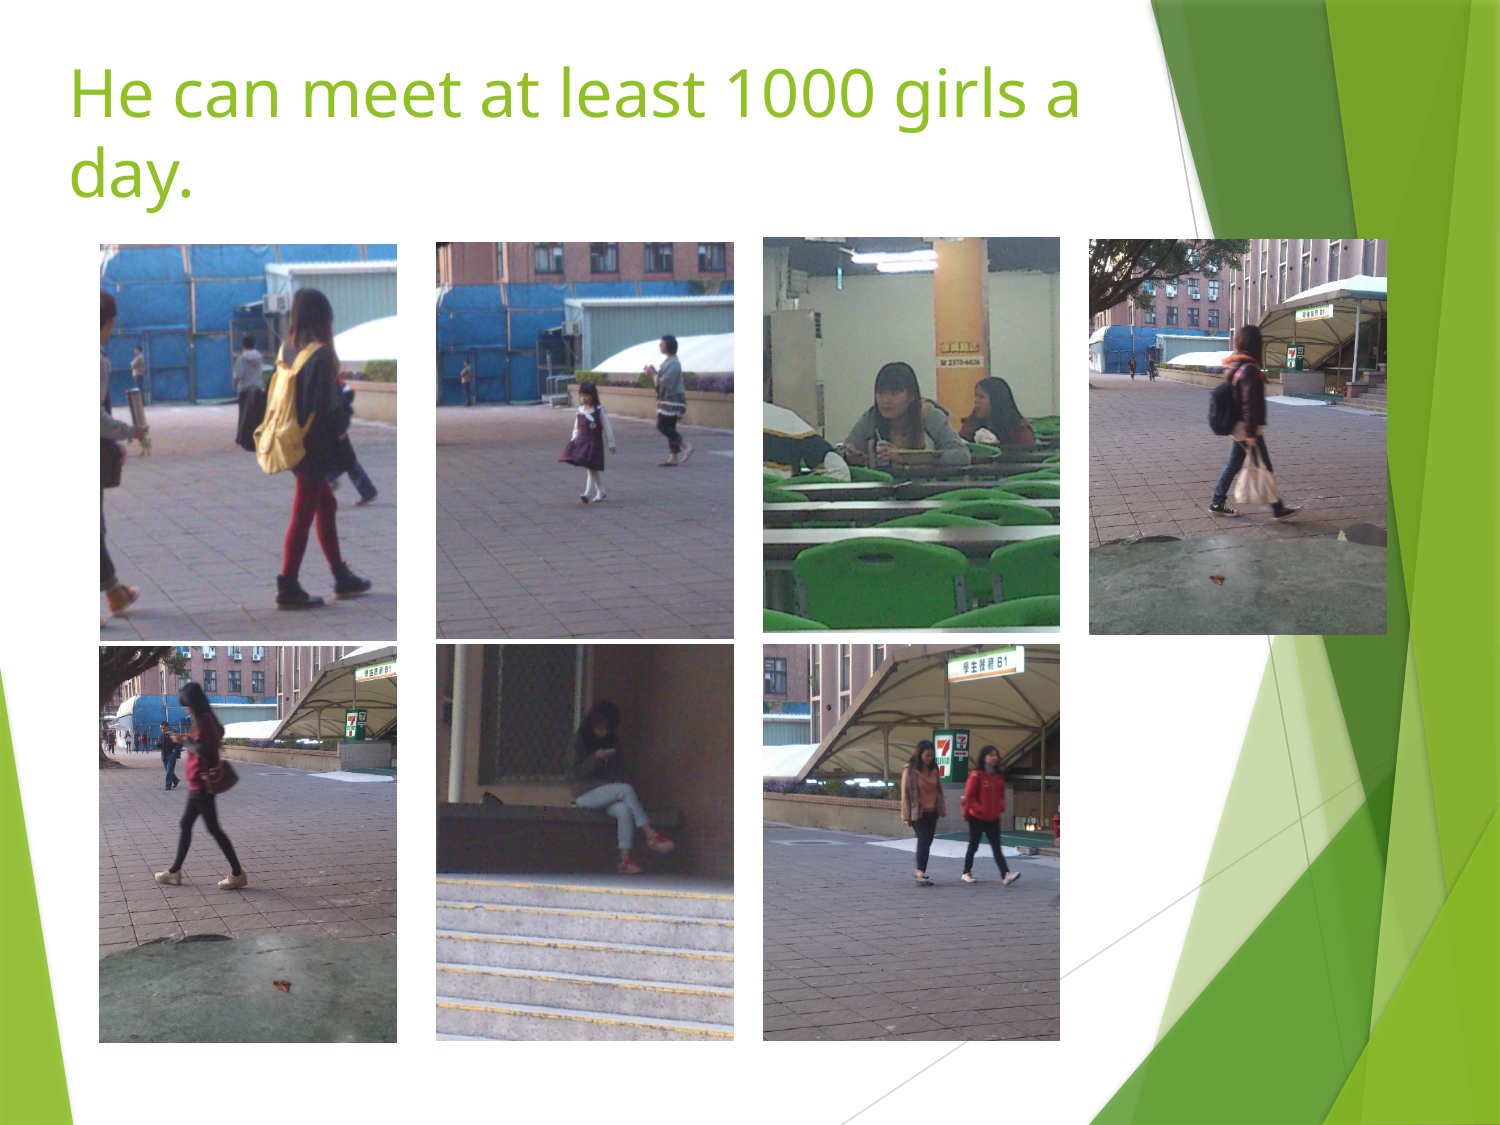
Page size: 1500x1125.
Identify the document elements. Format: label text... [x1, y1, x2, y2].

picture [762, 236, 1061, 634]
picture [99, 646, 397, 1043]
picture [436, 643, 734, 1041]
picture [1089, 238, 1388, 636]
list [436, 242, 734, 639]
title He can meet at least 1000 girls a day. [53, 42, 1141, 260]
picture [99, 244, 398, 641]
picture [762, 643, 1061, 1041]
